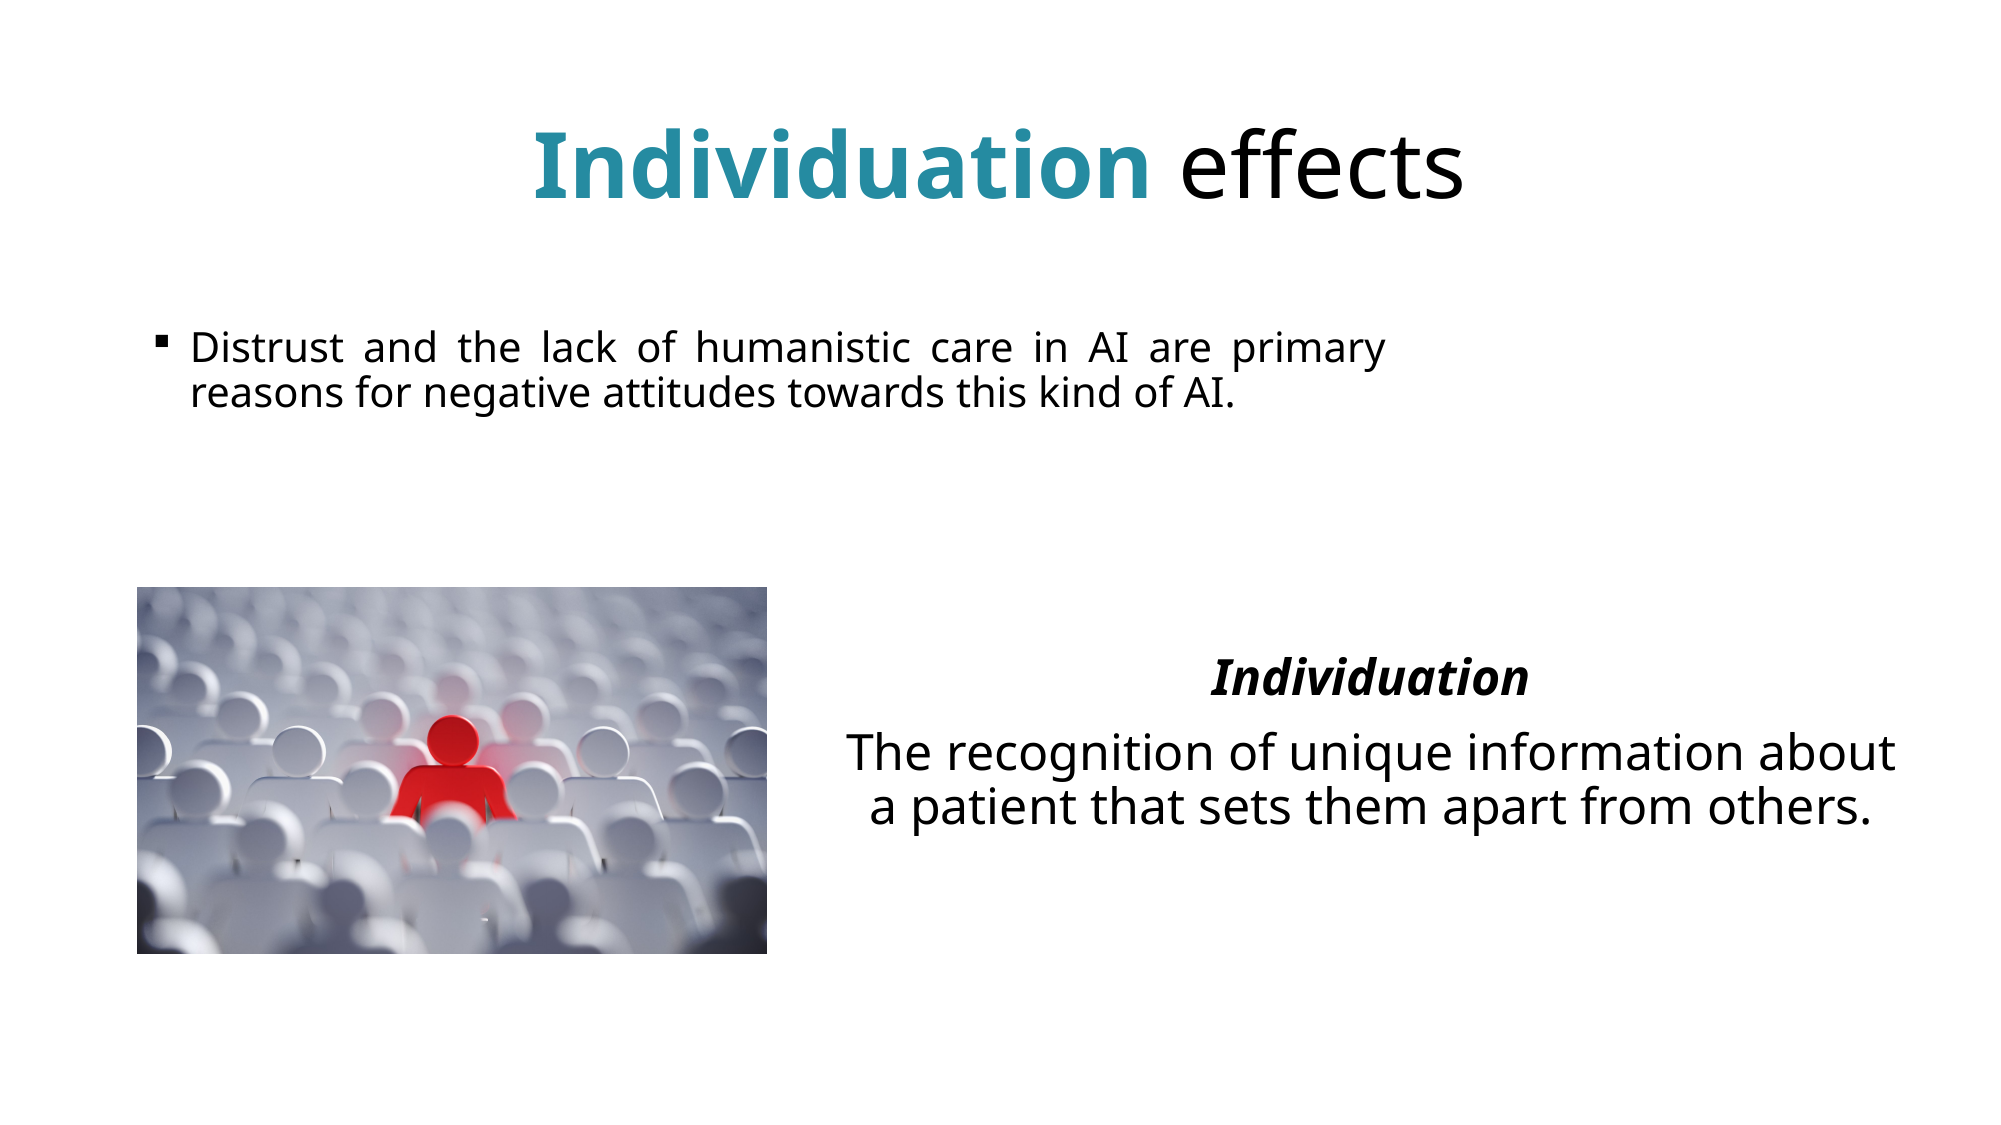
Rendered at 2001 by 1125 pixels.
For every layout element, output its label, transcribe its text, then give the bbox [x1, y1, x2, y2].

text_box Individuation effects [137, 59, 1863, 278]
text_box Distrust and the lack of humanistic care in AI are primary reasons for negative attitudes towards this kind of AI. [137, 318, 1402, 433]
text_box Individuation The recognition of unique information about a patient that sets them apart from others. [818, 644, 1925, 897]
picture [137, 587, 767, 954]
